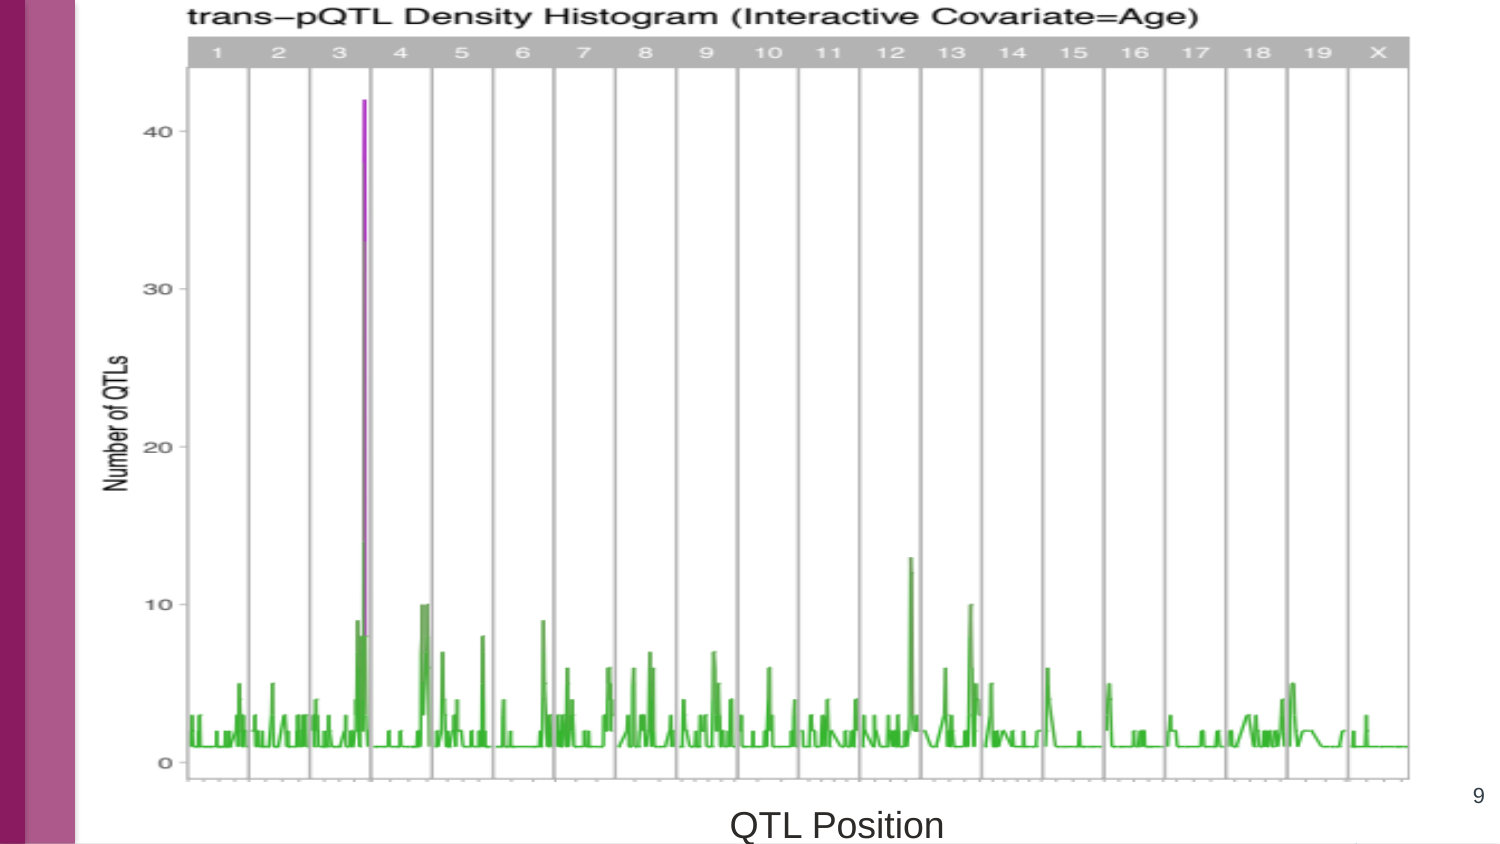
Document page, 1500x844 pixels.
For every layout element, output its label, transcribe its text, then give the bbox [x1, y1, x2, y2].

text_box QTL Position [681, 793, 993, 844]
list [88, 0, 1417, 782]
slide_number 9 [1149, 772, 1500, 818]
